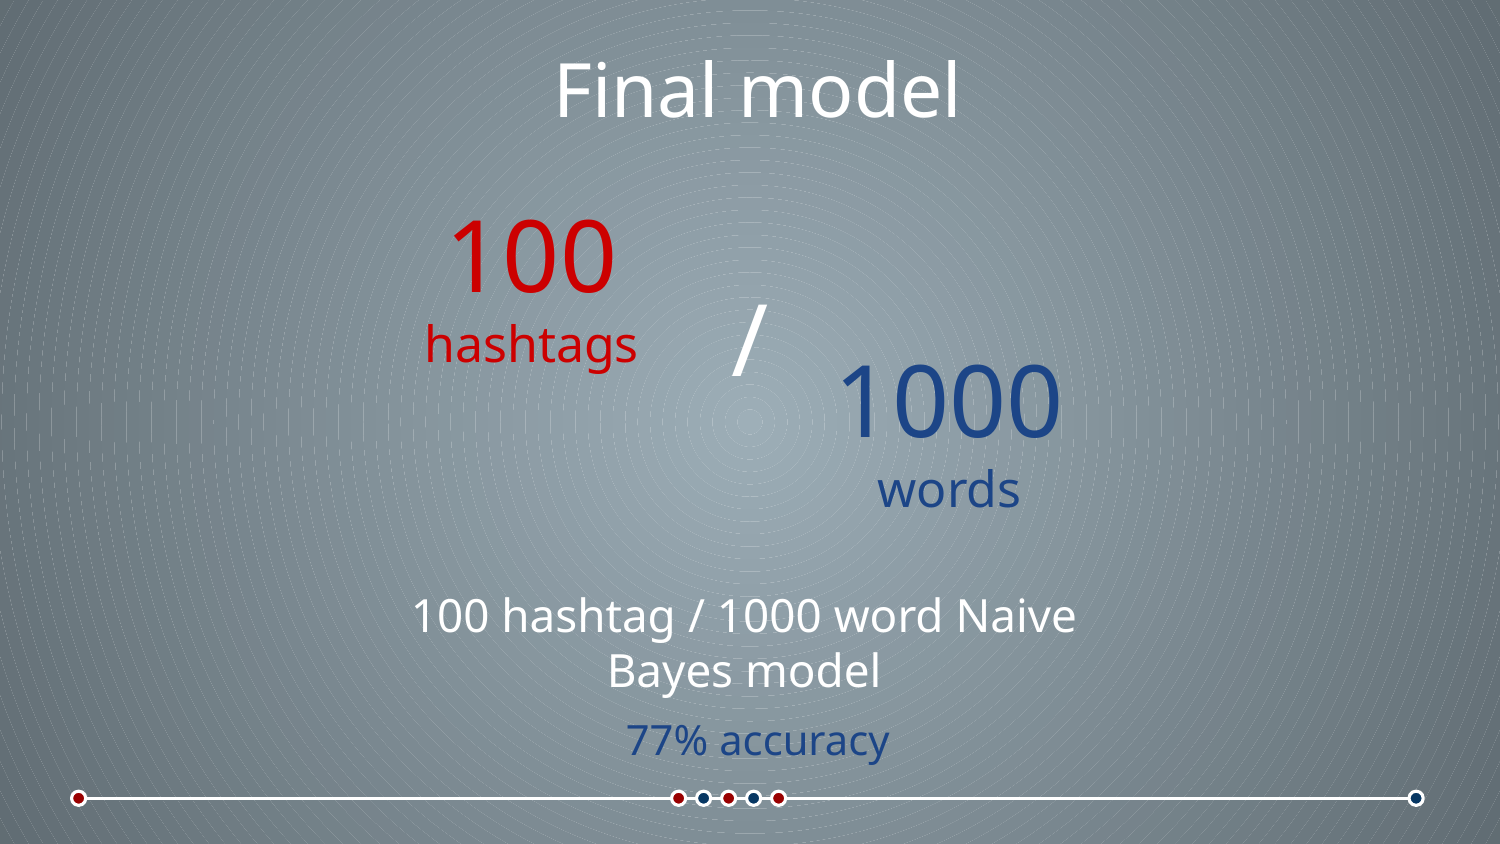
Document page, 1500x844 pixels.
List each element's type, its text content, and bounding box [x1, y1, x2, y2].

text_box [71, 791, 86, 806]
text_box / [570, 260, 930, 313]
text_box [1409, 791, 1424, 802]
text_box [696, 791, 711, 797]
text_box 100 hashtags [352, 177, 711, 251]
text_box [771, 791, 786, 797]
text_box [721, 791, 736, 797]
text_box Final model [287, 27, 1229, 135]
text_box [671, 791, 686, 797]
text_box 100 hashtag / 1000 word Naive Bayes model [327, 572, 1162, 664]
text_box 77% accuracy [287, 698, 1229, 790]
text_box [746, 791, 761, 797]
text_box 1000 words [770, 323, 1129, 396]
